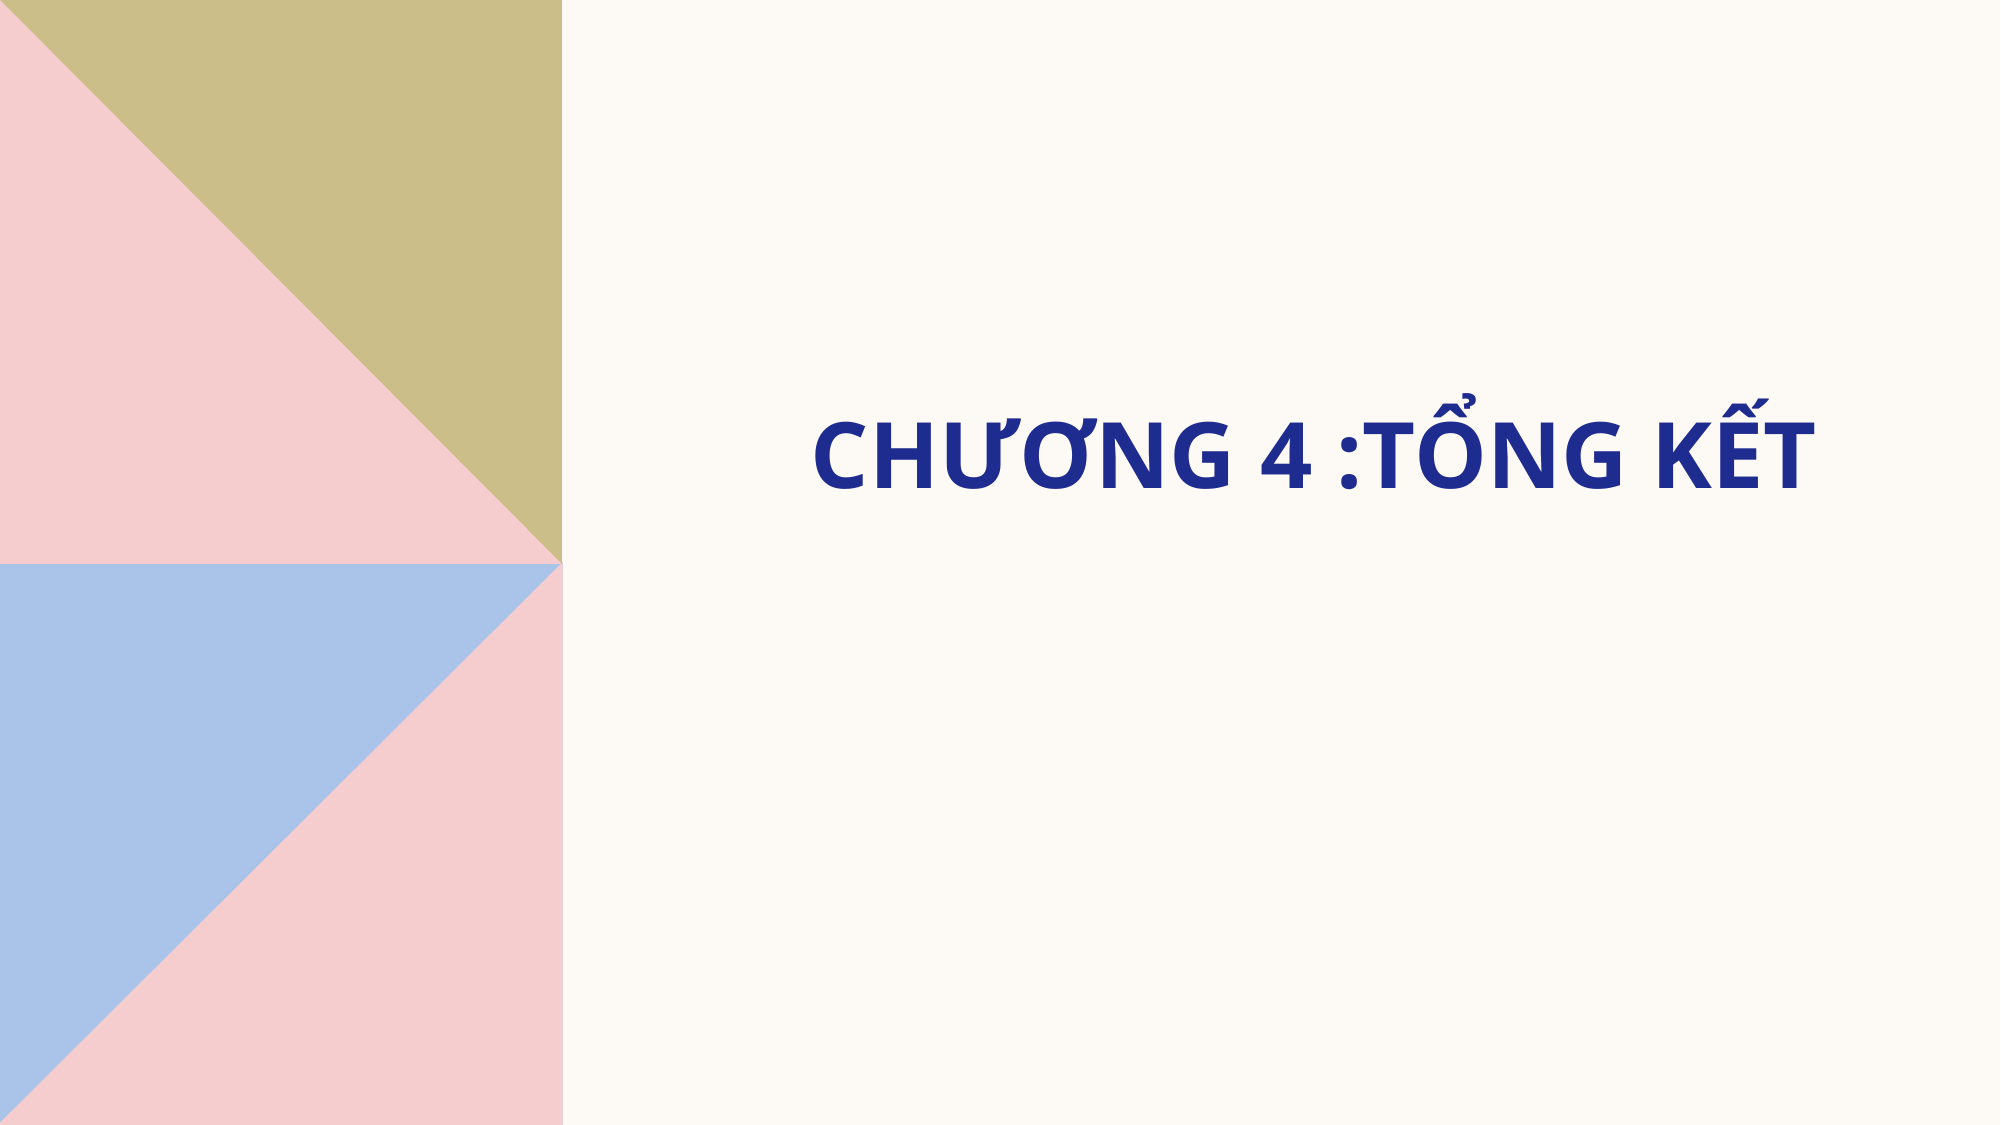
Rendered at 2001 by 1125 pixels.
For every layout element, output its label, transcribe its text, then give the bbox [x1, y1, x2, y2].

title CHương 4 :Tổng kết [628, 389, 2000, 805]
